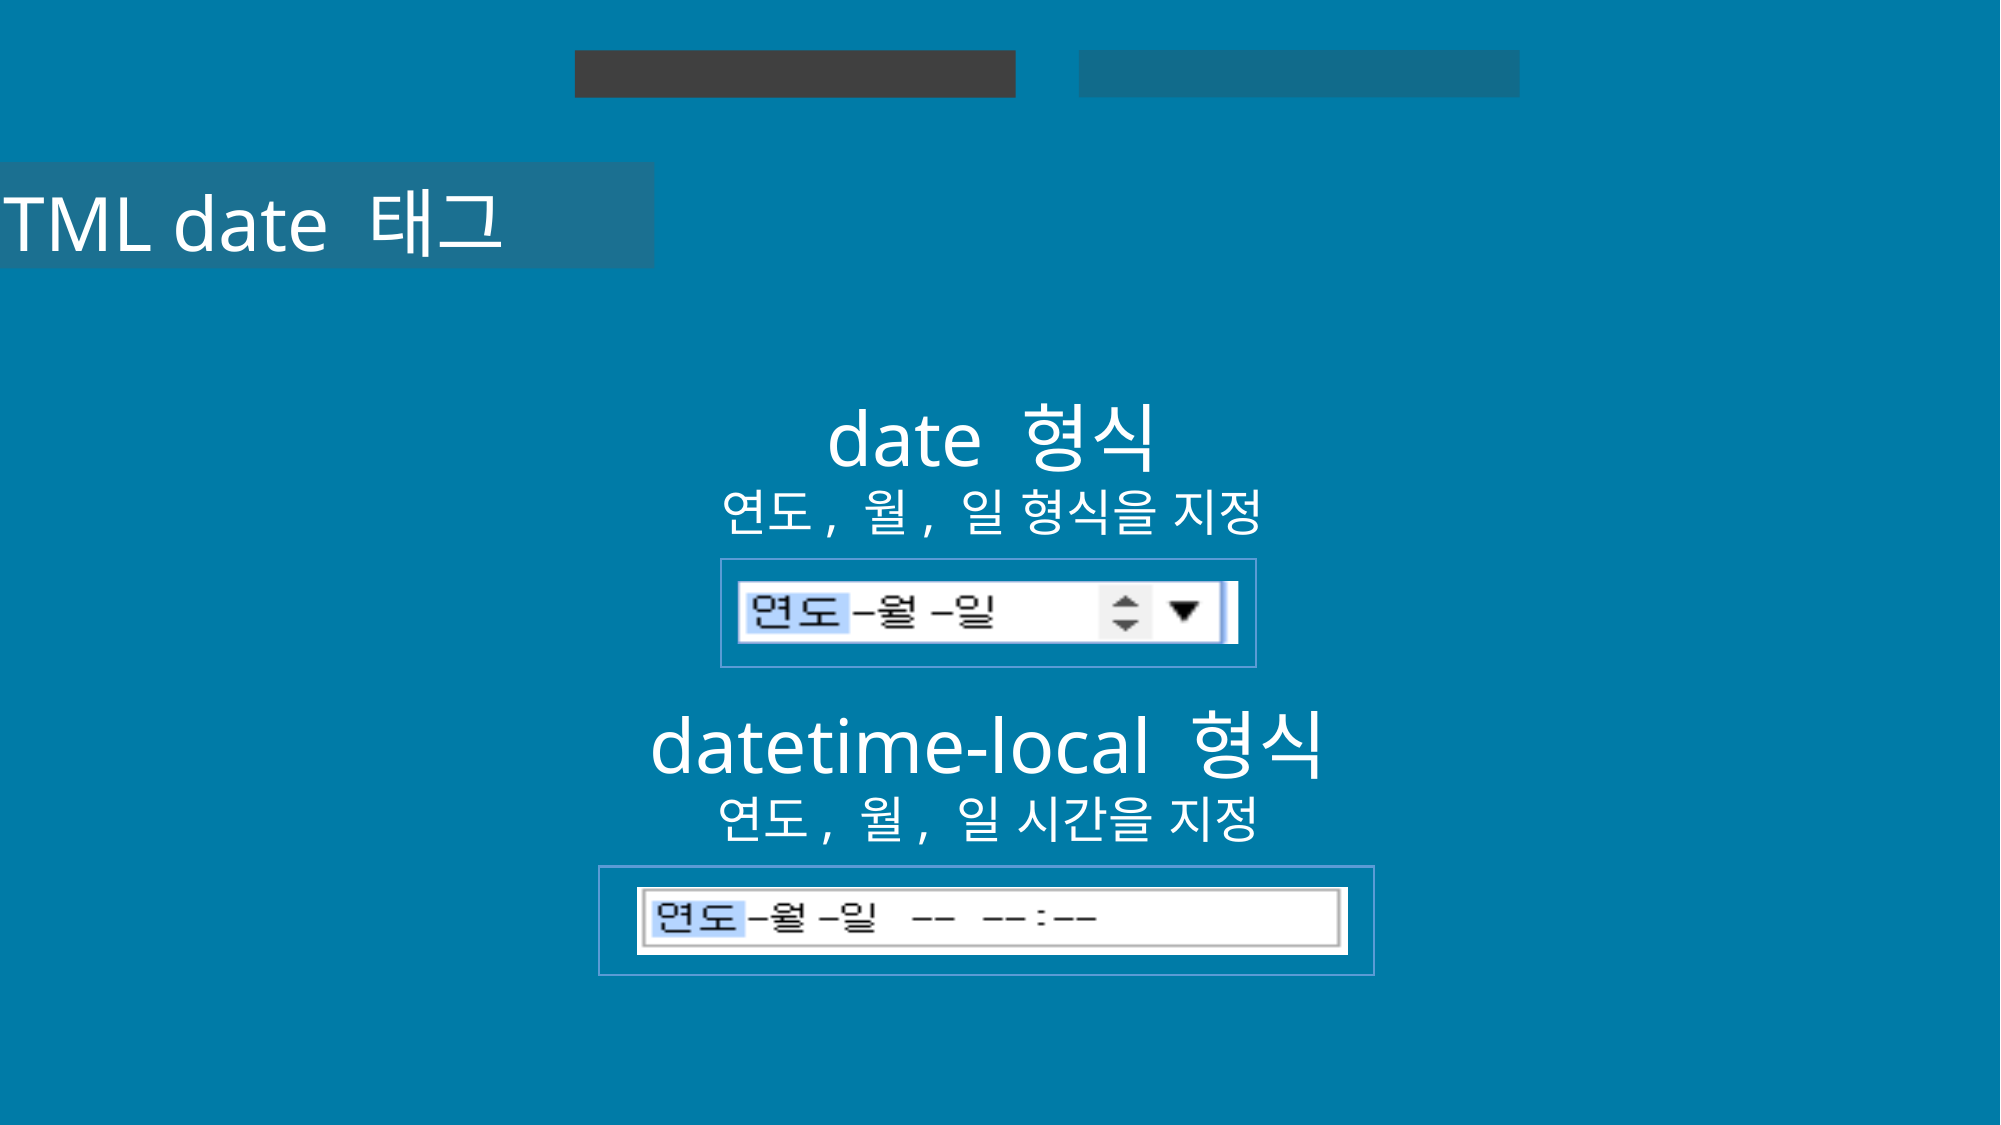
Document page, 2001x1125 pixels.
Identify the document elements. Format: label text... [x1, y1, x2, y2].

picture [738, 582, 1238, 643]
text_box [598, 865, 1375, 976]
picture [638, 888, 1347, 954]
text_box [0, 161, 655, 168]
text_box date 형식 연도, 월, 일 형식을 지정 [584, 383, 1402, 549]
text_box datetime-local 형식 연도, 월, 일 시간을 지정 [513, 691, 1465, 856]
text_box HTML [574, 49, 1017, 99]
text_box HTML date 태그 [0, 168, 765, 274]
text_box [720, 558, 1257, 668]
text_box HTML 실습 [1078, 49, 1521, 98]
